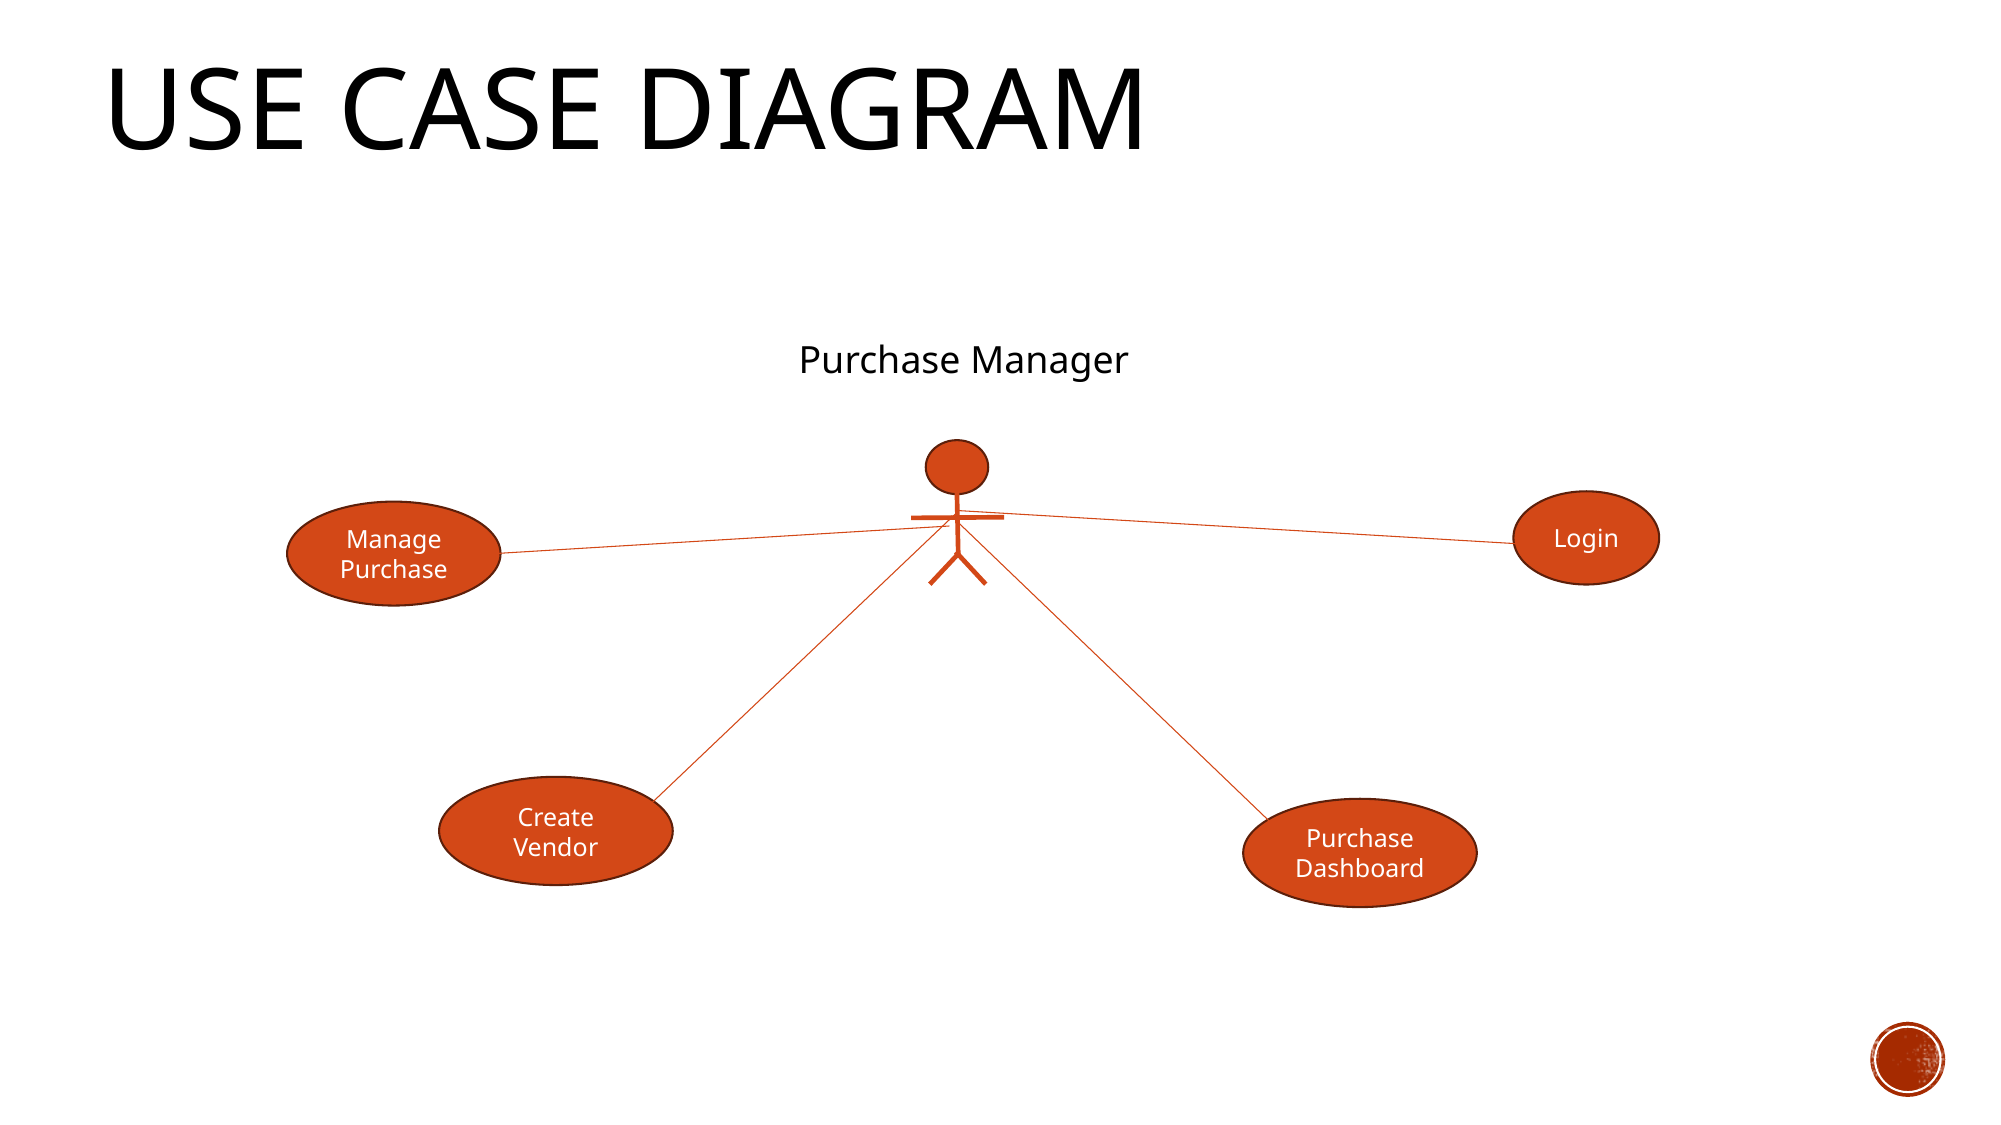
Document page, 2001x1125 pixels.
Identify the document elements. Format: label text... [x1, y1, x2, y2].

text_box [959, 510, 1529, 543]
text_box Purchase Manager [738, 328, 1189, 389]
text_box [954, 518, 1274, 826]
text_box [645, 512, 959, 811]
text_box Create Vendor [438, 775, 674, 887]
text_box Purchase Dashboard [1242, 797, 1478, 909]
text_box Manage Purchase [286, 500, 502, 607]
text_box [480, 528, 644, 553]
text_box Login [1513, 490, 1661, 586]
text_box Use Case Diagram [87, 30, 1374, 197]
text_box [914, 442, 1002, 509]
